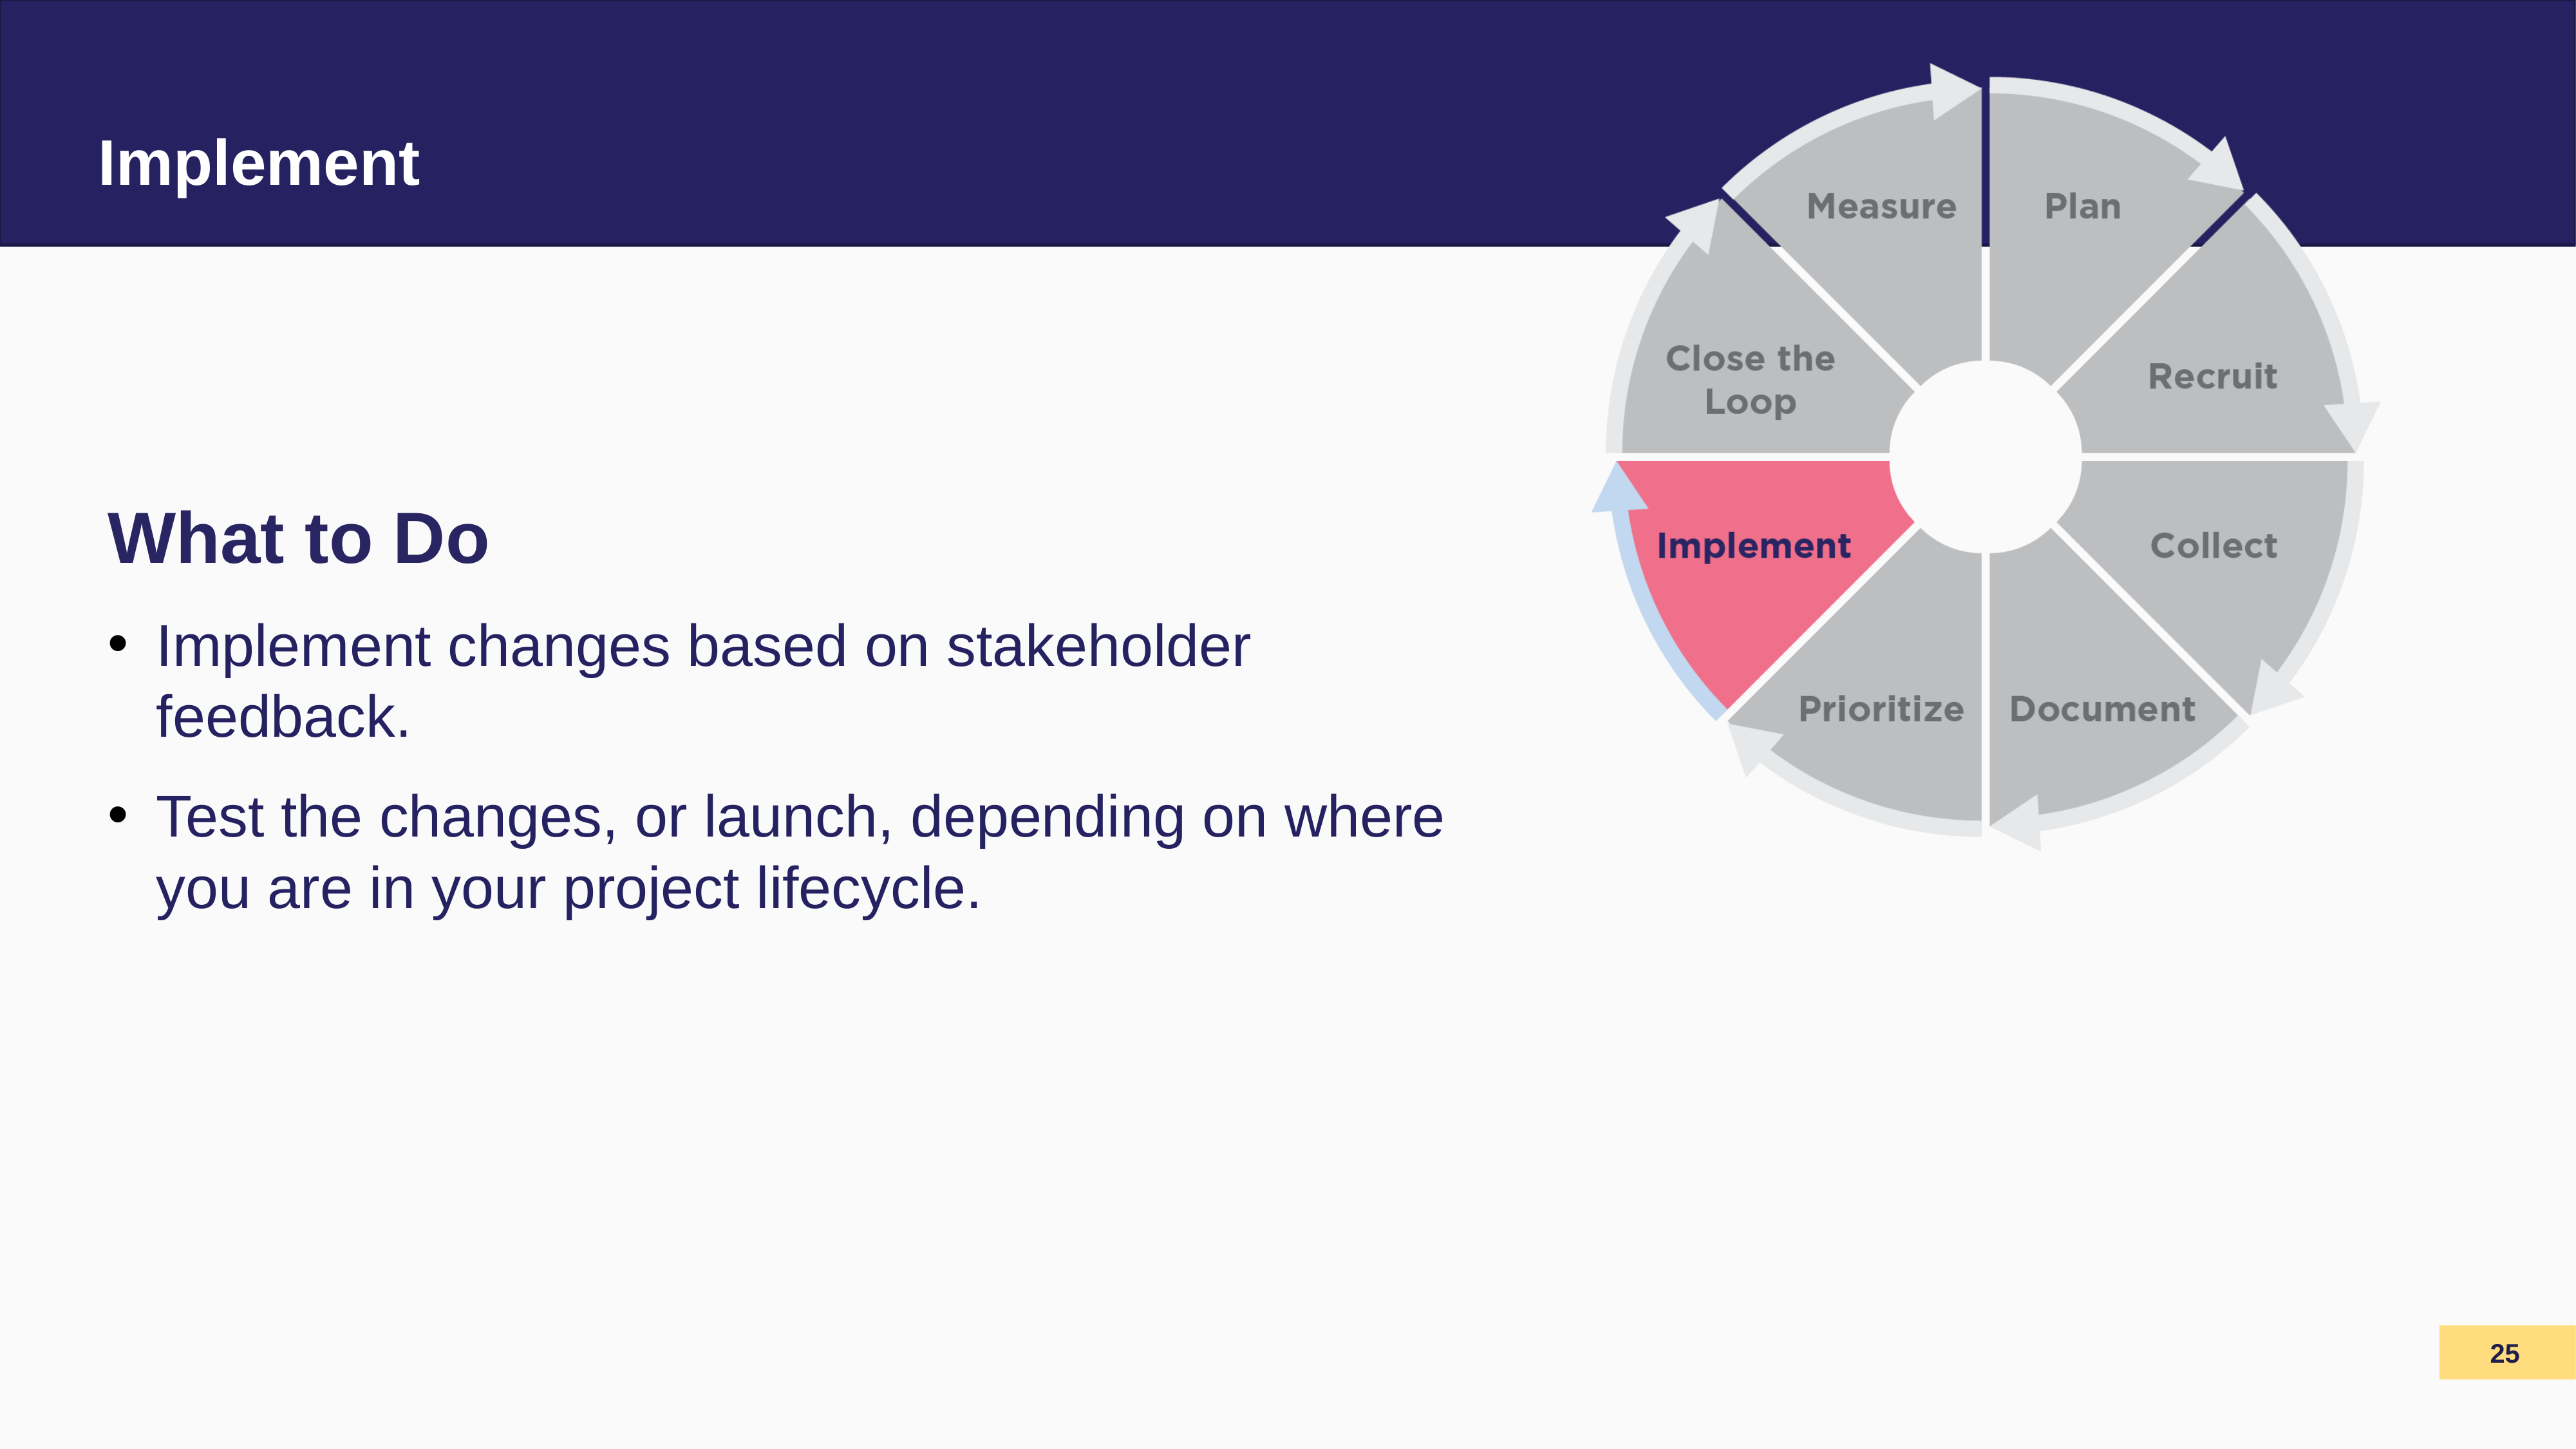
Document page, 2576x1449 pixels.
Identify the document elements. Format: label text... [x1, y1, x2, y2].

picture [1394, 0, 2576, 914]
title Implement [98, 43, 1391, 198]
text_box What to Do Implement changes based on stakeholder feedback. Test the changes, or launch, depending on where you are in your project lifecycle. [98, 486, 1469, 925]
